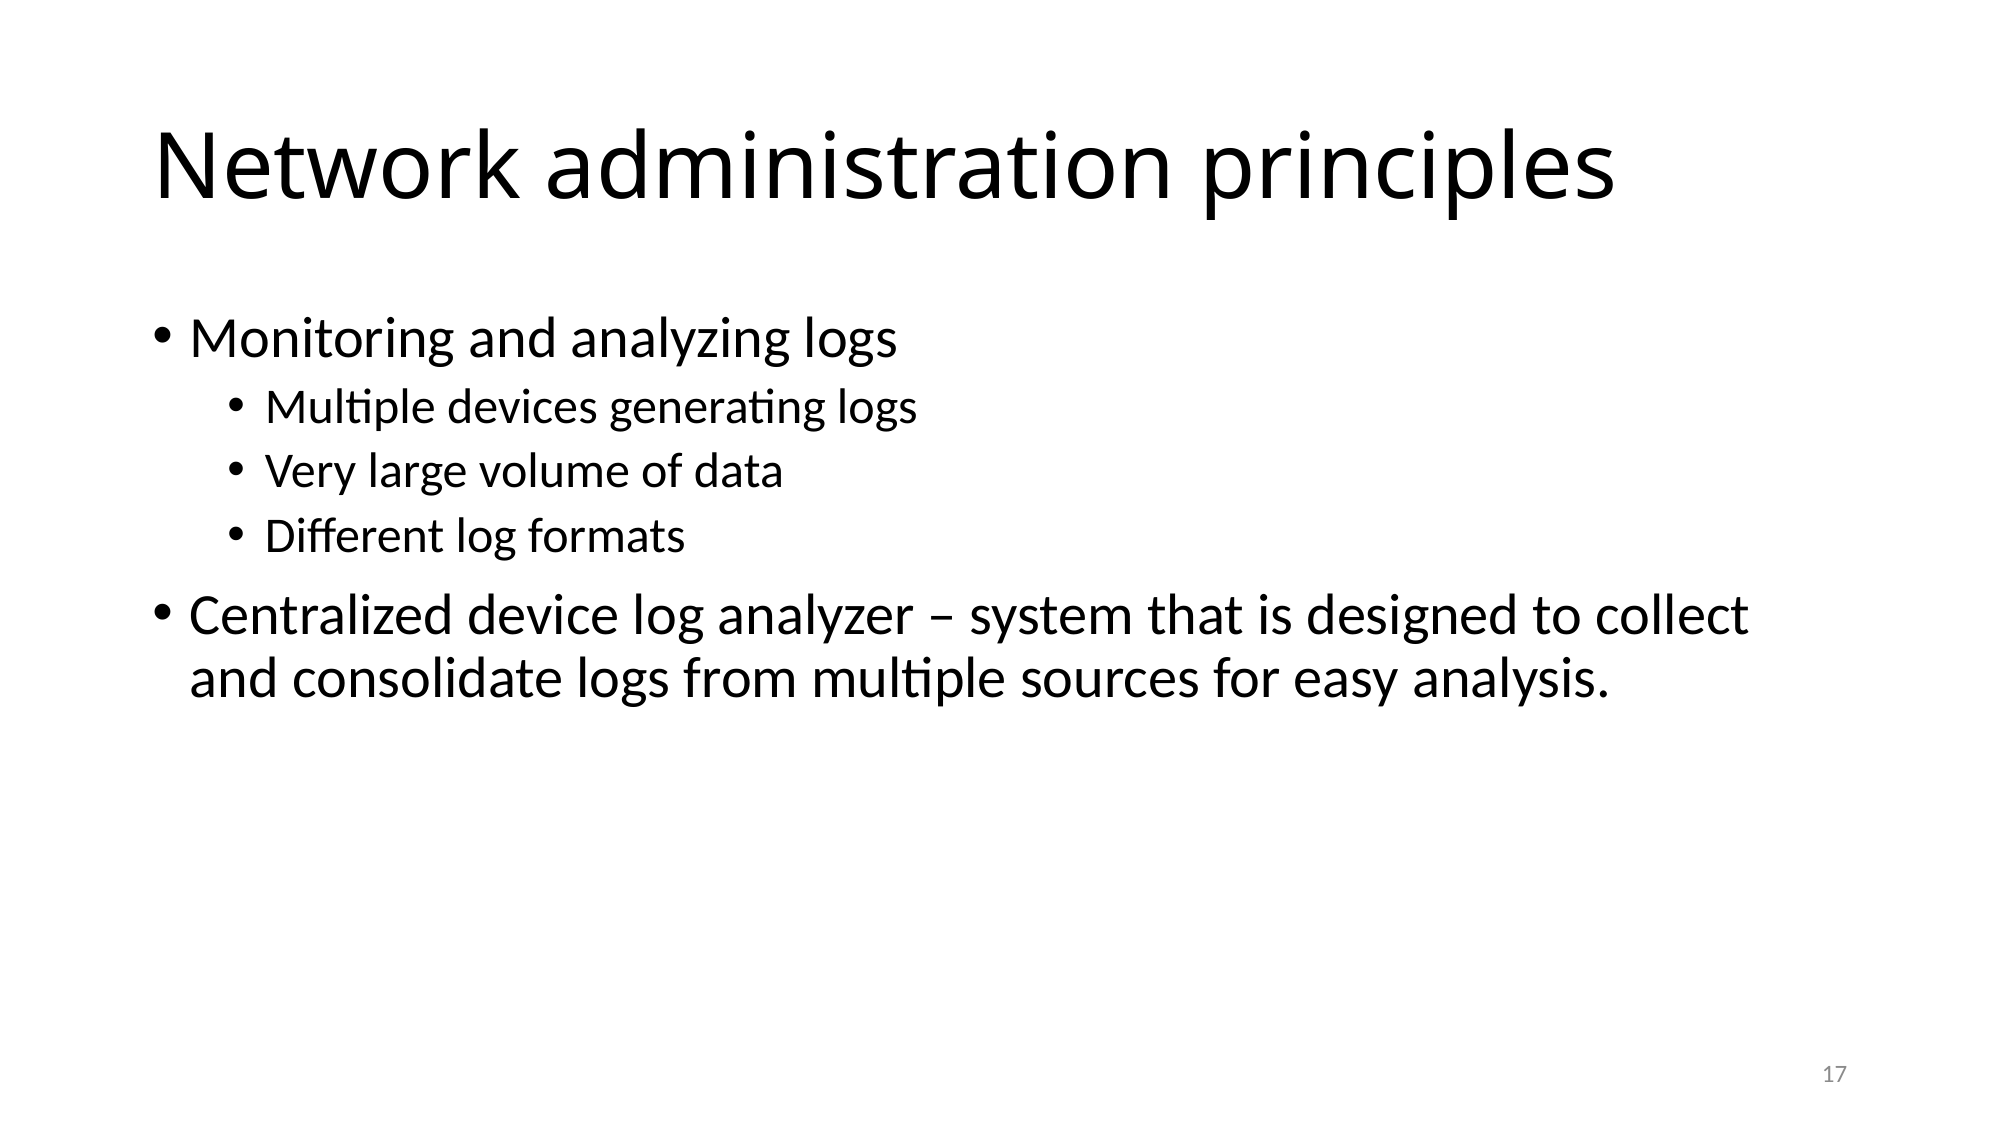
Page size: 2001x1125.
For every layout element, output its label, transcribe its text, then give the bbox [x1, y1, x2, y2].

list Monitoring and analyzing logs Multiple devices generating logs Very large volume of data Different log formats Centralized device log analyzer – system that is designed to collect and consolidate logs from multiple sources for easy analysis. [137, 299, 1863, 1014]
slide_number 17 [1412, 1042, 1863, 1103]
title Network administration principles [137, 59, 1863, 278]
